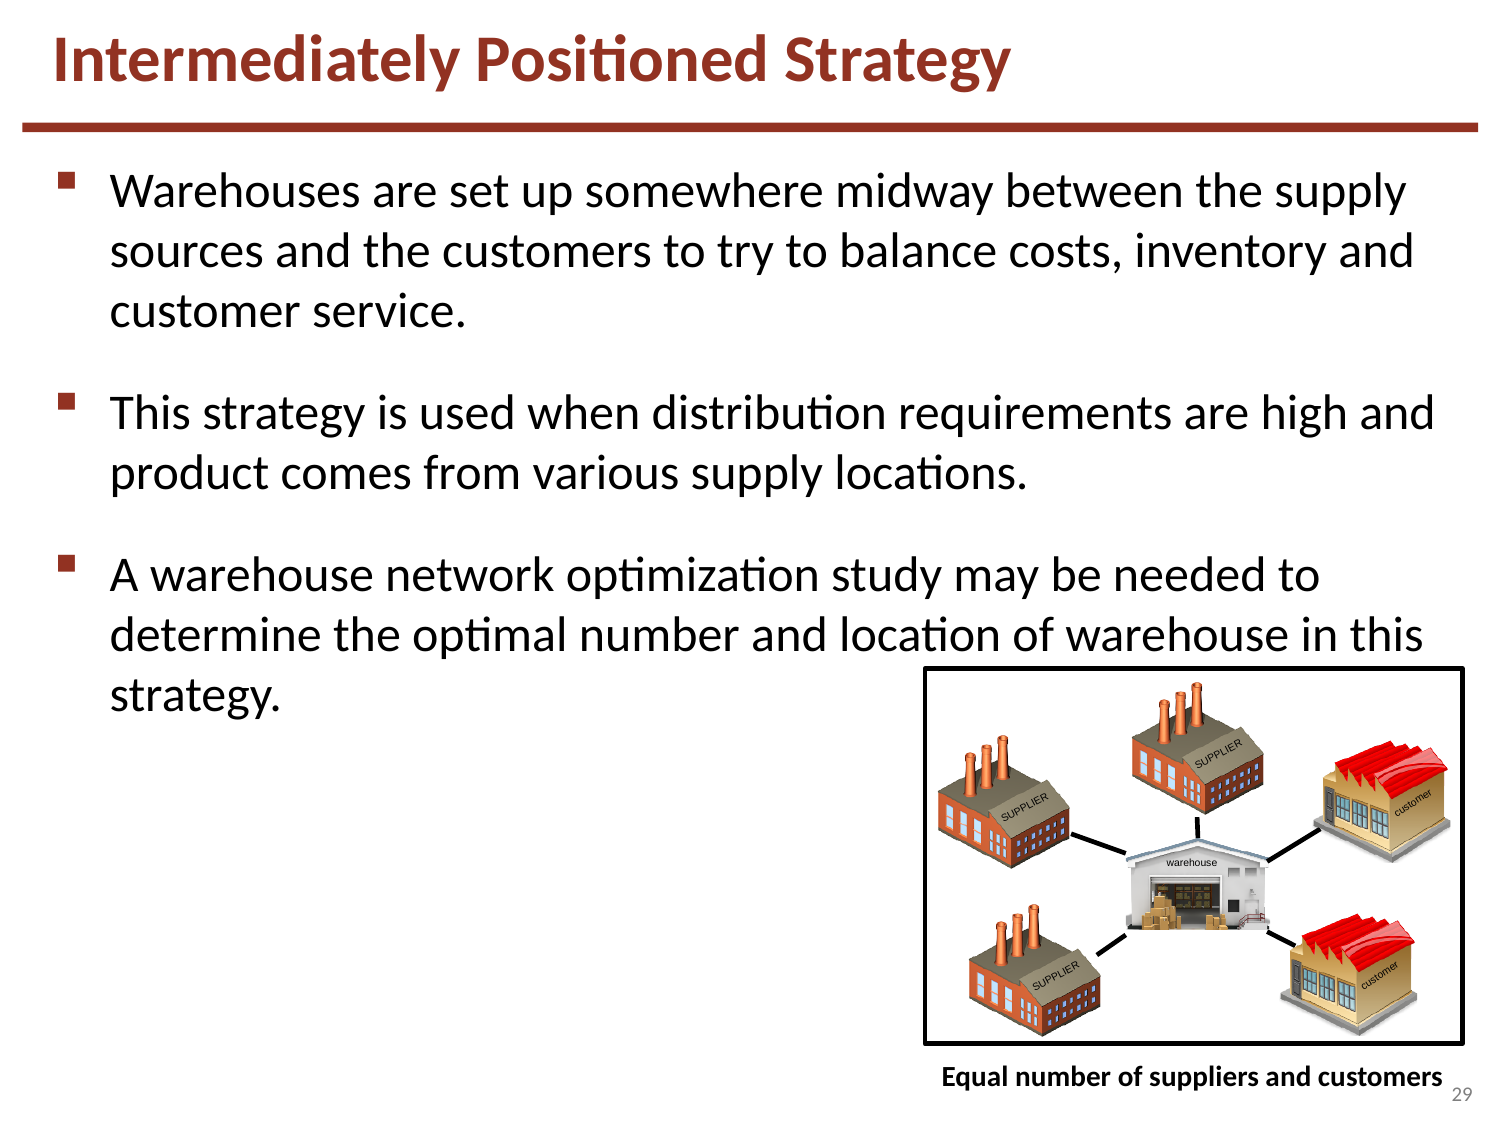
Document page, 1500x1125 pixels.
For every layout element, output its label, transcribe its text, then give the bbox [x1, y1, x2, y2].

title Intermediately Positioned Strategy [37, 0, 1189, 149]
text_box Warehouses are set up somewhere midway between the supply sources and the customers to try to balance costs, inventory and customer service. This strategy is used when distribution requirements are high and product comes from various supply locations. A warehouse network optimization study may be needed to determine the optimal number and location of warehouse in this strategy. [37, 149, 1463, 693]
text_box Equal number of suppliers and customers [921, 1050, 1463, 1100]
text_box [924, 668, 1463, 1044]
slide_number 29 [1451, 1079, 1484, 1108]
